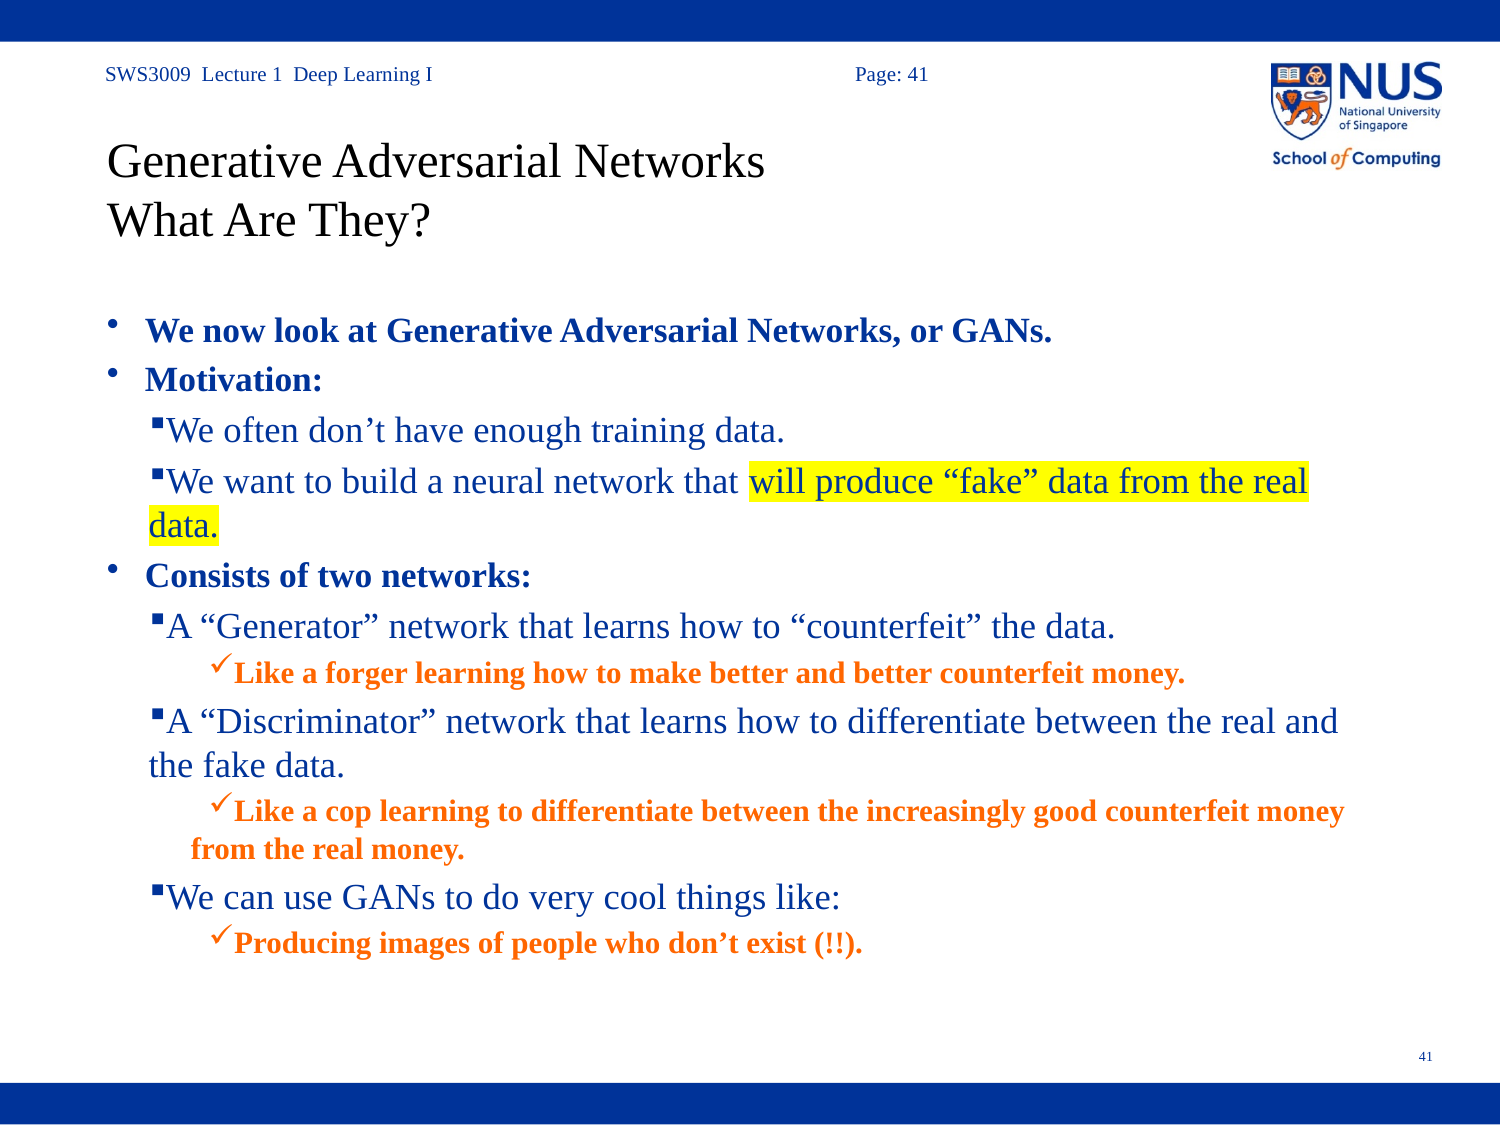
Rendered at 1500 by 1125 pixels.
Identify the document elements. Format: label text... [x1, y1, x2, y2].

list We now look at Generative Adversarial Networks, or GANs. Motivation: We often don’t have enough training data. We want to build a neural network that will produce “fake” data from the real data. Consists of two networks: A “Generator” network that learns how to “counterfeit” the data. Like a forger learning how to make better and better counterfeit money. A “Discriminator” network that learns how to differentiate between the real and the fake data. Like a cop learning to differentiate between the increasingly good counterfeit money from the real money. We can use GANs to do very cool things like: Producing images of people who don’t exist (!!). [90, 298, 1366, 1022]
slide_number 41 [1136, 1038, 1450, 1115]
title Generative Adversarial Networks What Are They? [90, 93, 1160, 282]
picture [1271, 61, 1442, 171]
